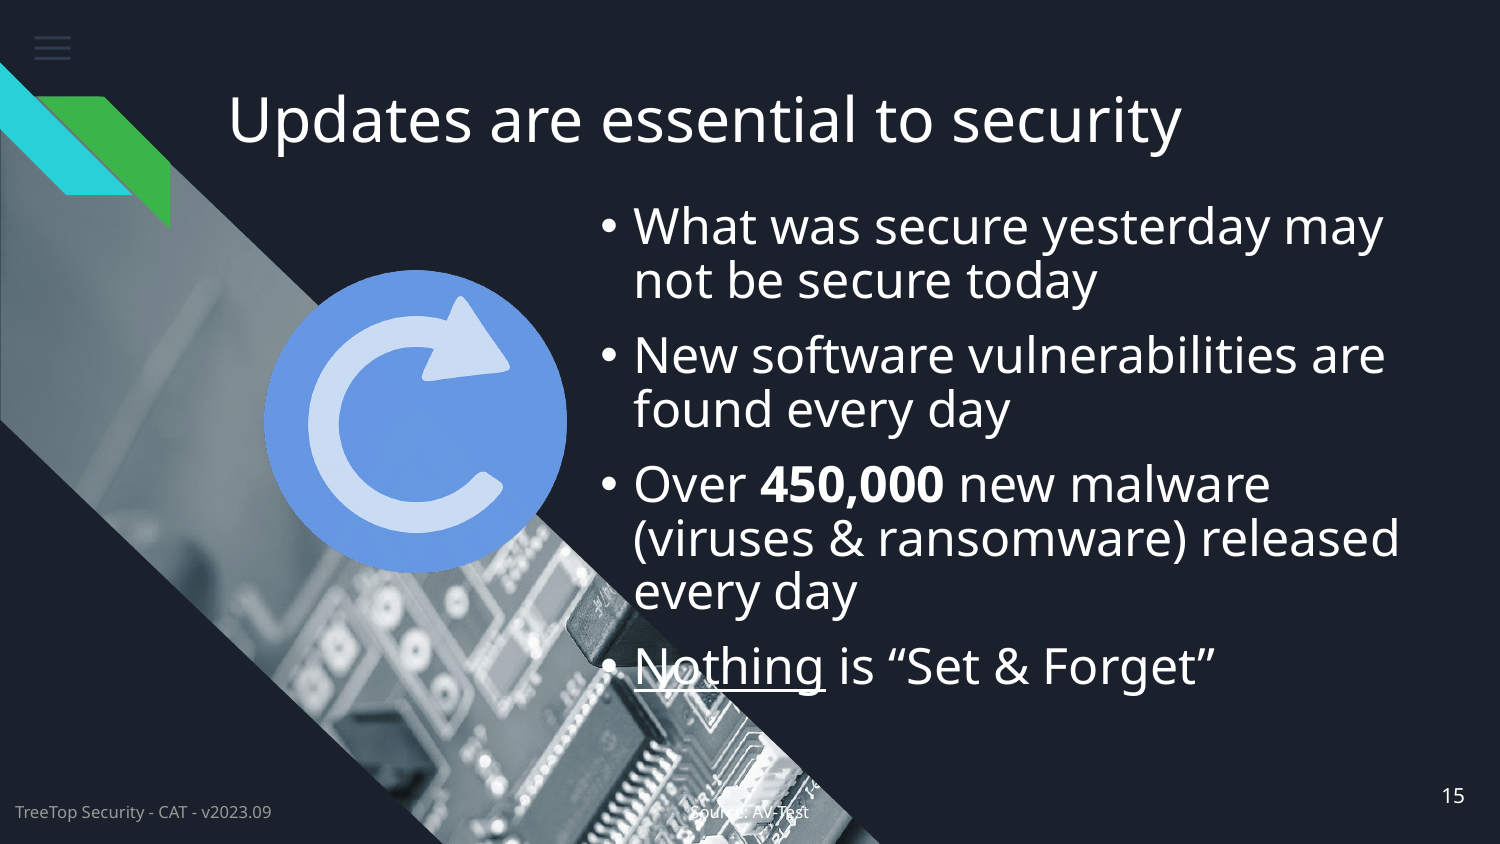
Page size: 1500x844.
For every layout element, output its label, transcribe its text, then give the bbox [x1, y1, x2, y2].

slide_number TreeTop Security - CAT - v2023.09 [0, 779, 454, 844]
text_box Source: AV-Test [454, 779, 1046, 844]
picture [0, 97, 813, 779]
slide_number ‹#› [1389, 764, 1480, 830]
list What was secure yesterday may not be secure today New software vulnerabilities are found every day Over 450,000 new malware (viruses & ransomware) released every day Nothing is “Set & Forget” [581, 186, 1460, 697]
title Updates are essential to security [212, 64, 1368, 215]
